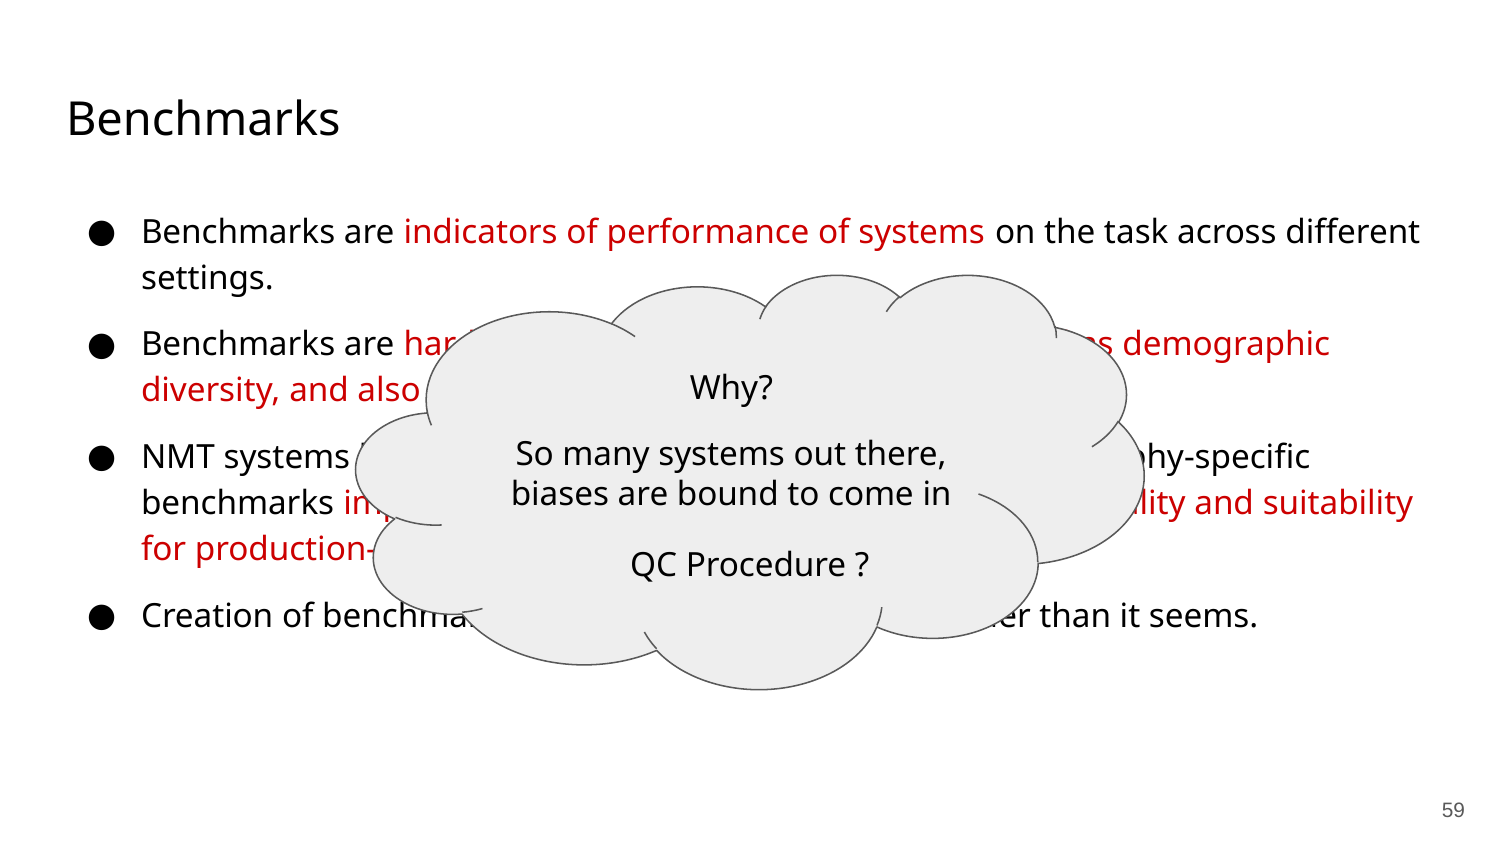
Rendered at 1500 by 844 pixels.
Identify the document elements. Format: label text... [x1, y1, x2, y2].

text_box So many systems out there, biases are bound to come in [485, 421, 978, 528]
slide_number ‹#› [1389, 776, 1480, 842]
text_box [355, 275, 1145, 690]
text_box QC Procedure ? [503, 528, 996, 599]
text_box Why? [485, 351, 978, 421]
title Benchmarks [51, 72, 1449, 167]
list Benchmarks are indicators of performance of systems on the task across different settings. Benchmarks are harder to create, limited in quantity as well as demographic diversity, and also variable in quality. NMT systems have reached a fair point, multi-domain demography-specific benchmarks important to drive further progress in terms of quality and suitability for production-usage. Creation of benchmark for tasks like NMT is much harder than it seems. [51, 189, 1449, 807]
